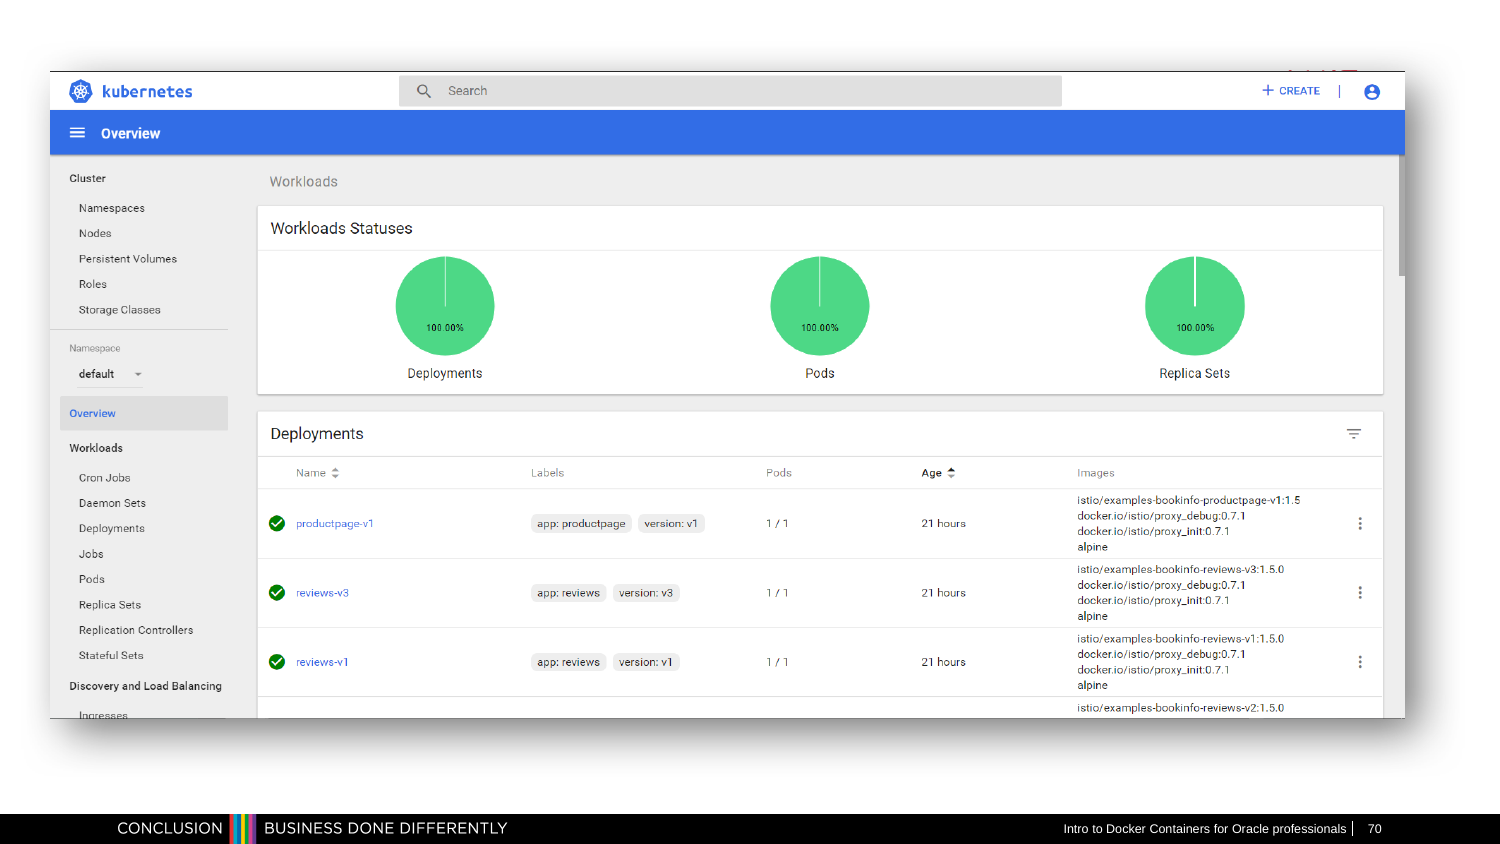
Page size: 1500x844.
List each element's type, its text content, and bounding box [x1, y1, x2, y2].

footer Intro to Docker Containers for Oracle professionals [814, 820, 1347, 839]
picture [0, 814, 236, 844]
slide_number 70 [1358, 820, 1382, 839]
picture [239, 814, 1500, 844]
picture [50, 58, 1405, 719]
